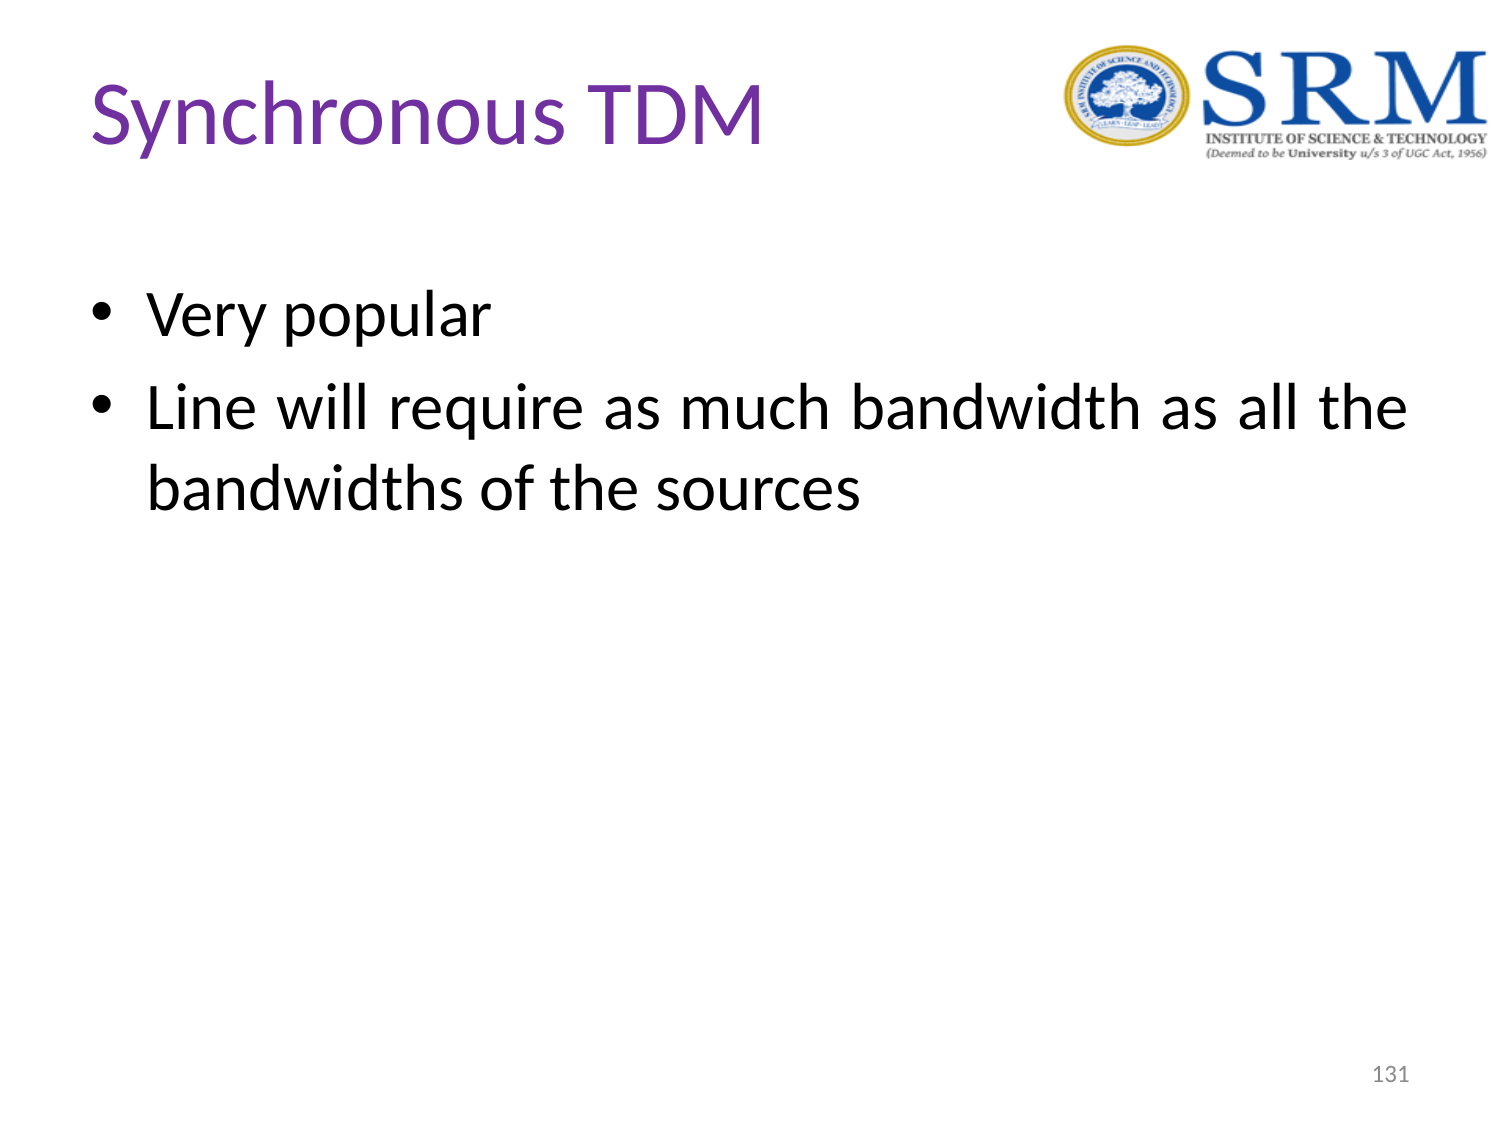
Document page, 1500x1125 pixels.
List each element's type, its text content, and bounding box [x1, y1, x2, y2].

title Synchronous TDM [75, 45, 1425, 233]
list Very popular Line will require as much bandwidth as all the bandwidths of the sources [75, 262, 1425, 1005]
picture [1059, 24, 1500, 176]
slide_number ‹#› [1074, 1042, 1425, 1103]
